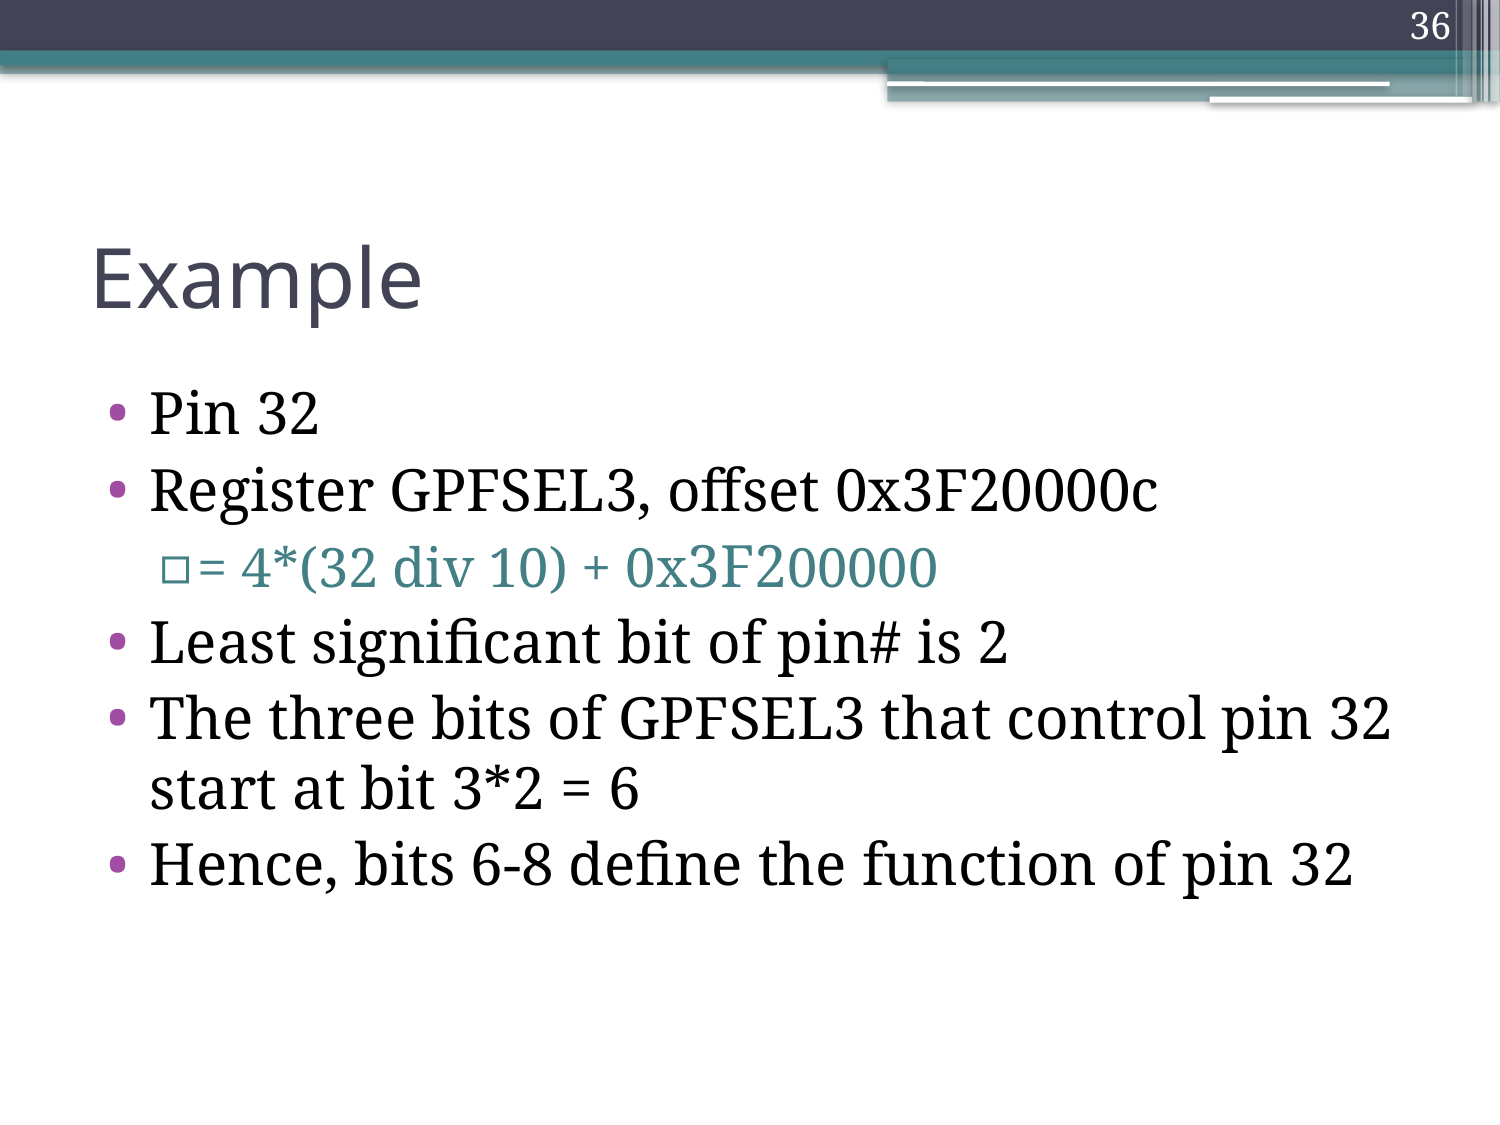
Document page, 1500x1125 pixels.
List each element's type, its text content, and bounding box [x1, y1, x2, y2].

list Pin 32 Register GPFSEL3, offset 0x3F20000c = 4*(32 div 10) + 0x3F200000 Least significant bit of pin# is 2 The three bits of GPFSEL3 that control pin 32 start at bit 3*2 = 6 Hence, bits 6-8 define the function of pin 32 [75, 368, 1425, 1079]
slide_number 36 [1341, 0, 1466, 61]
title Example [75, 187, 1425, 363]
